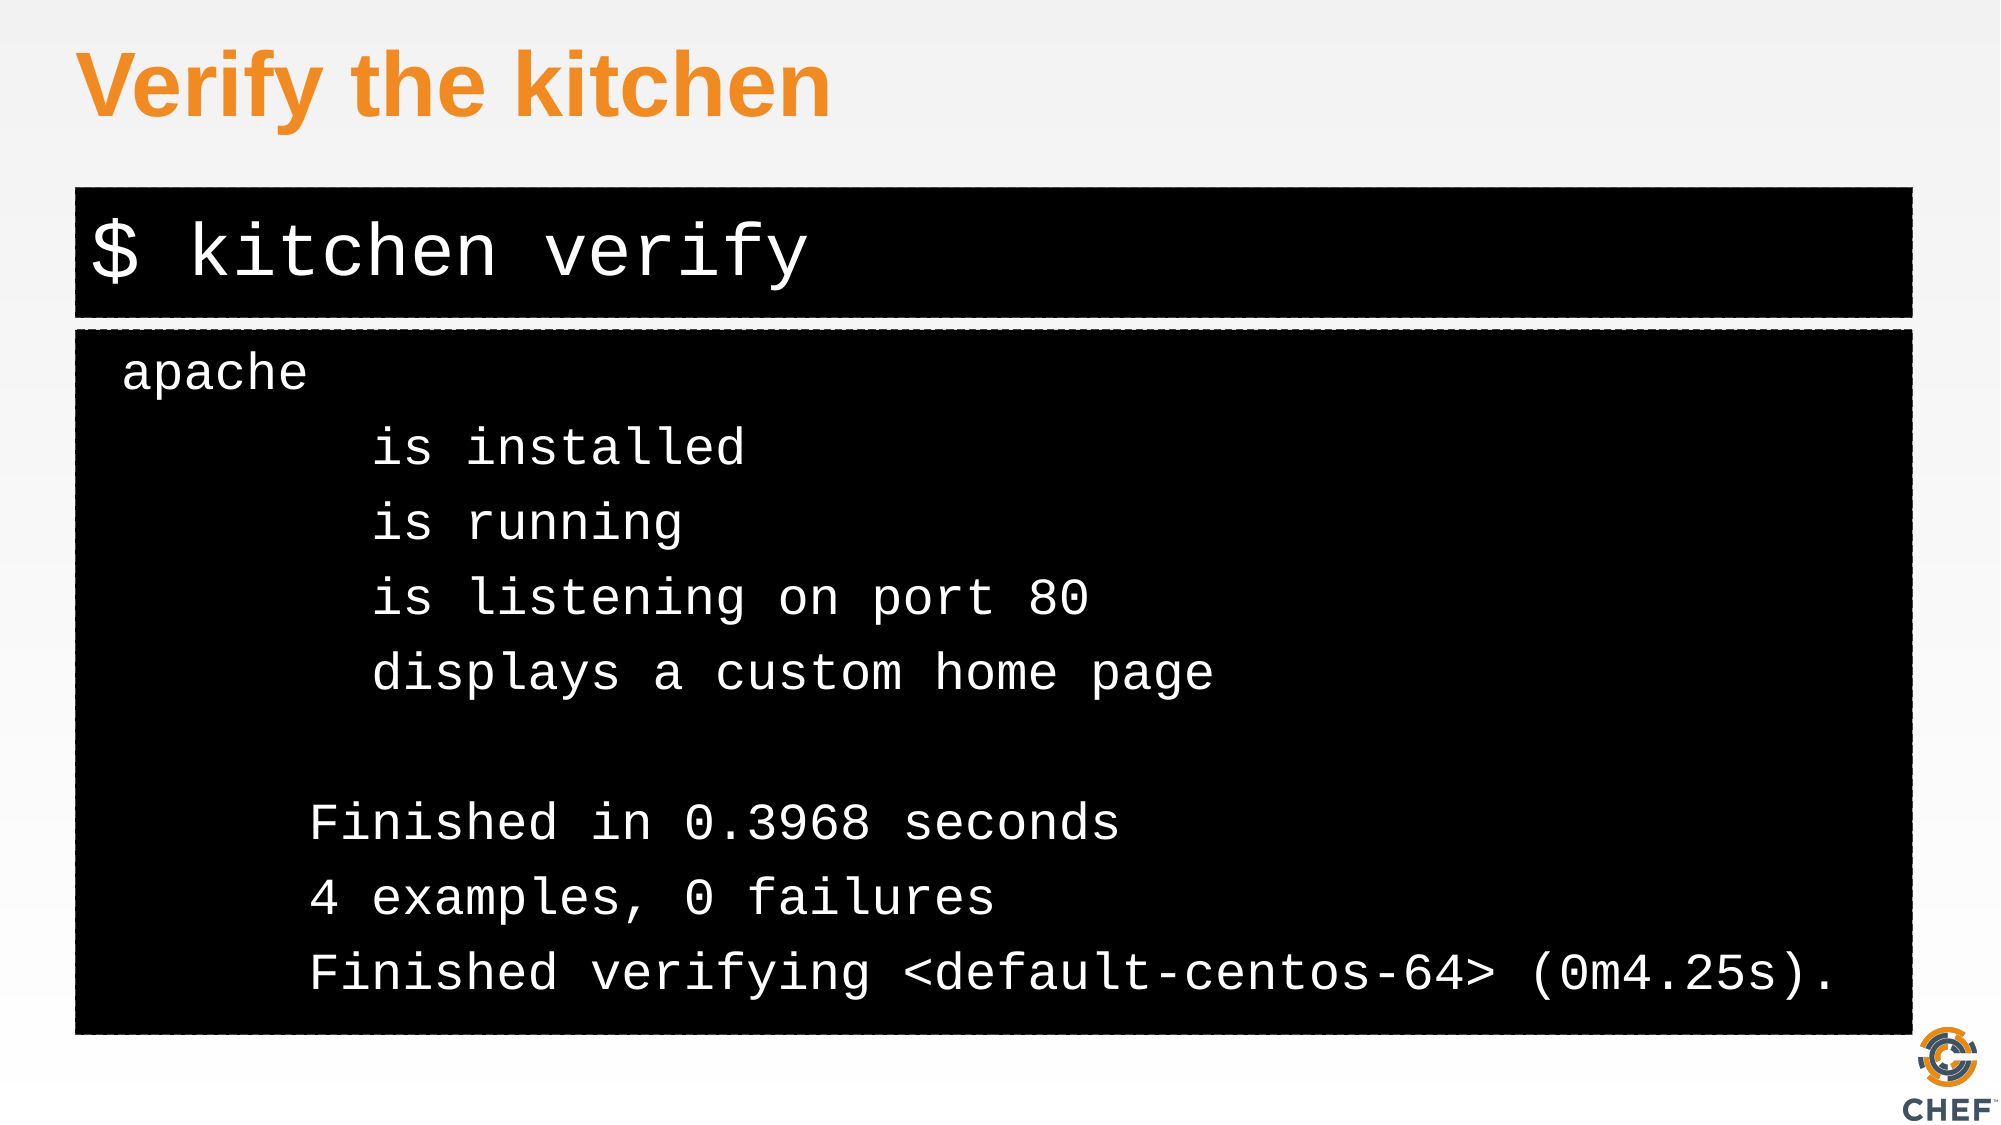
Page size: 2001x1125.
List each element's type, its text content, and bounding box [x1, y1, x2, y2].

list kitchen verify [172, 201, 1908, 291]
picture [1903, 1027, 1998, 1121]
list apache is installed is running is listening on port 80 displays a custom home page Finished in 0.3968 seconds 4 examples, 0 failures Finished verifying <default-centos-64> (0m4.25s). [75, 329, 1913, 1035]
title Verify the kitchen [75, 37, 1913, 140]
